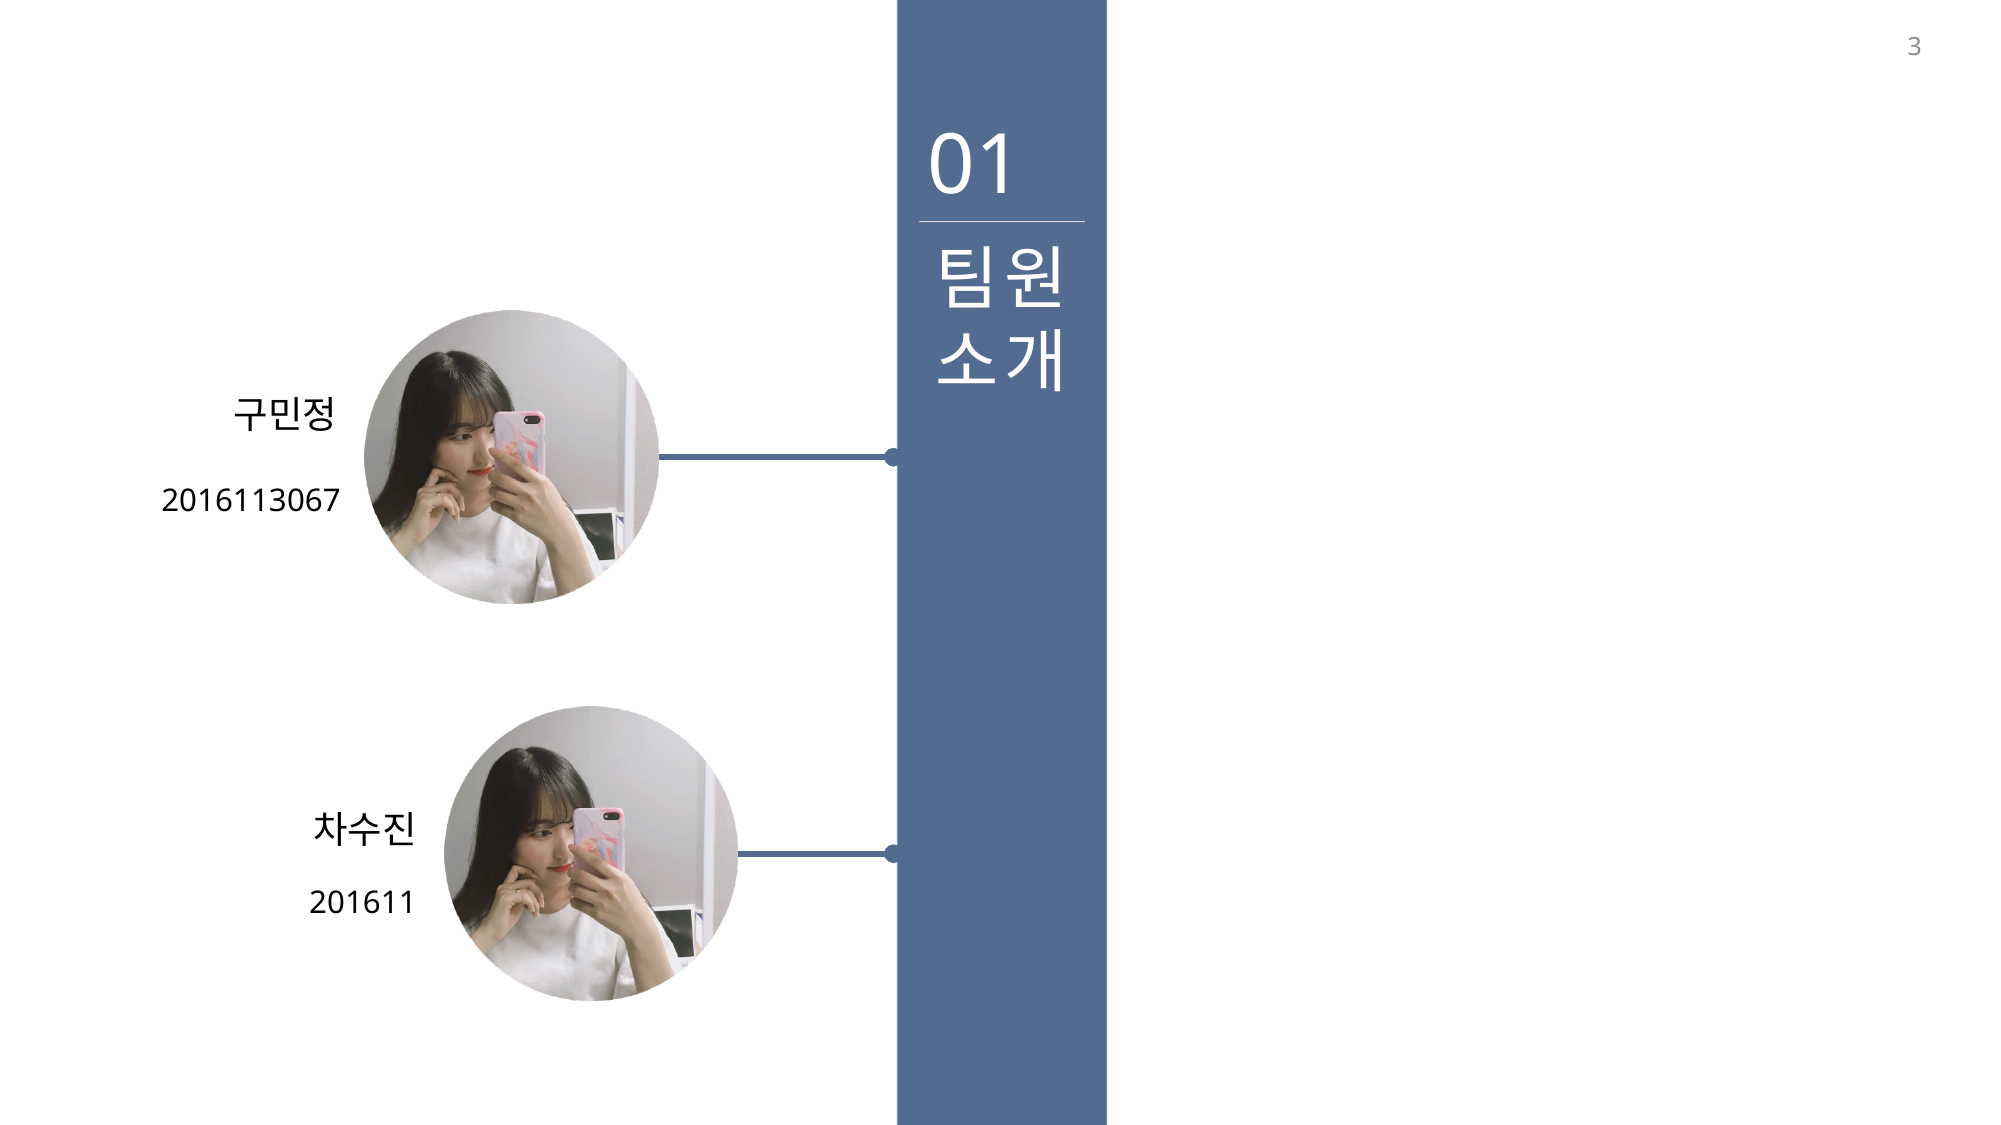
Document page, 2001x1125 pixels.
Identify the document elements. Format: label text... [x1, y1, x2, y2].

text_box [444, 706, 894, 1001]
text_box 01 [912, 102, 1065, 218]
text_box 팀원 소개 [898, 227, 1105, 408]
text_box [126, 798, 432, 928]
picture [0, 0, 2001, 1125]
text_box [50, 383, 356, 527]
slide_number 3 [1844, 17, 1937, 78]
